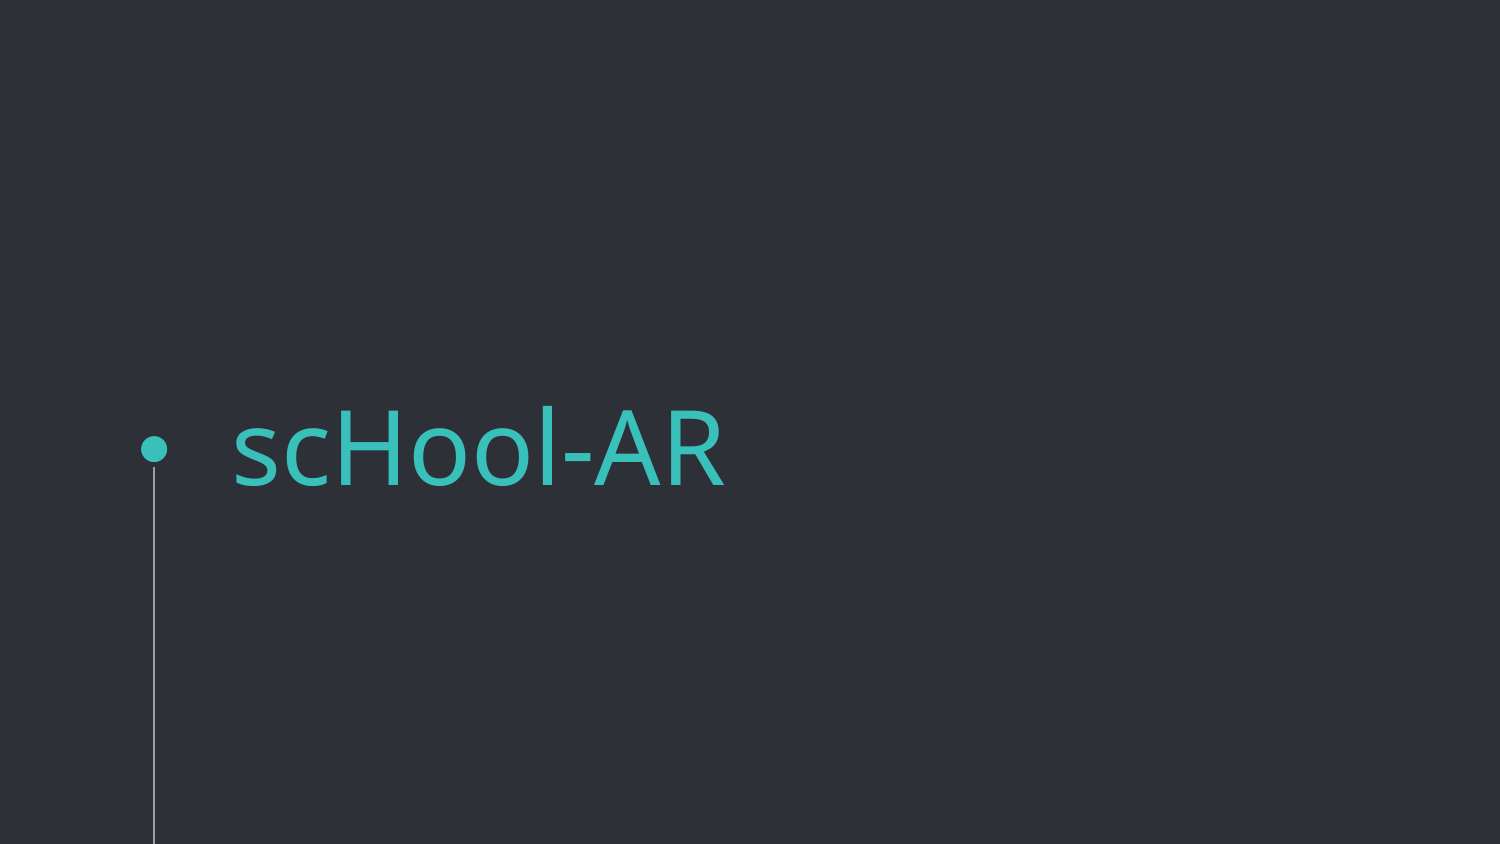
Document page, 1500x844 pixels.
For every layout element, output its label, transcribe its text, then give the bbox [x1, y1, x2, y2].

title scHool-AR [216, 366, 1313, 557]
